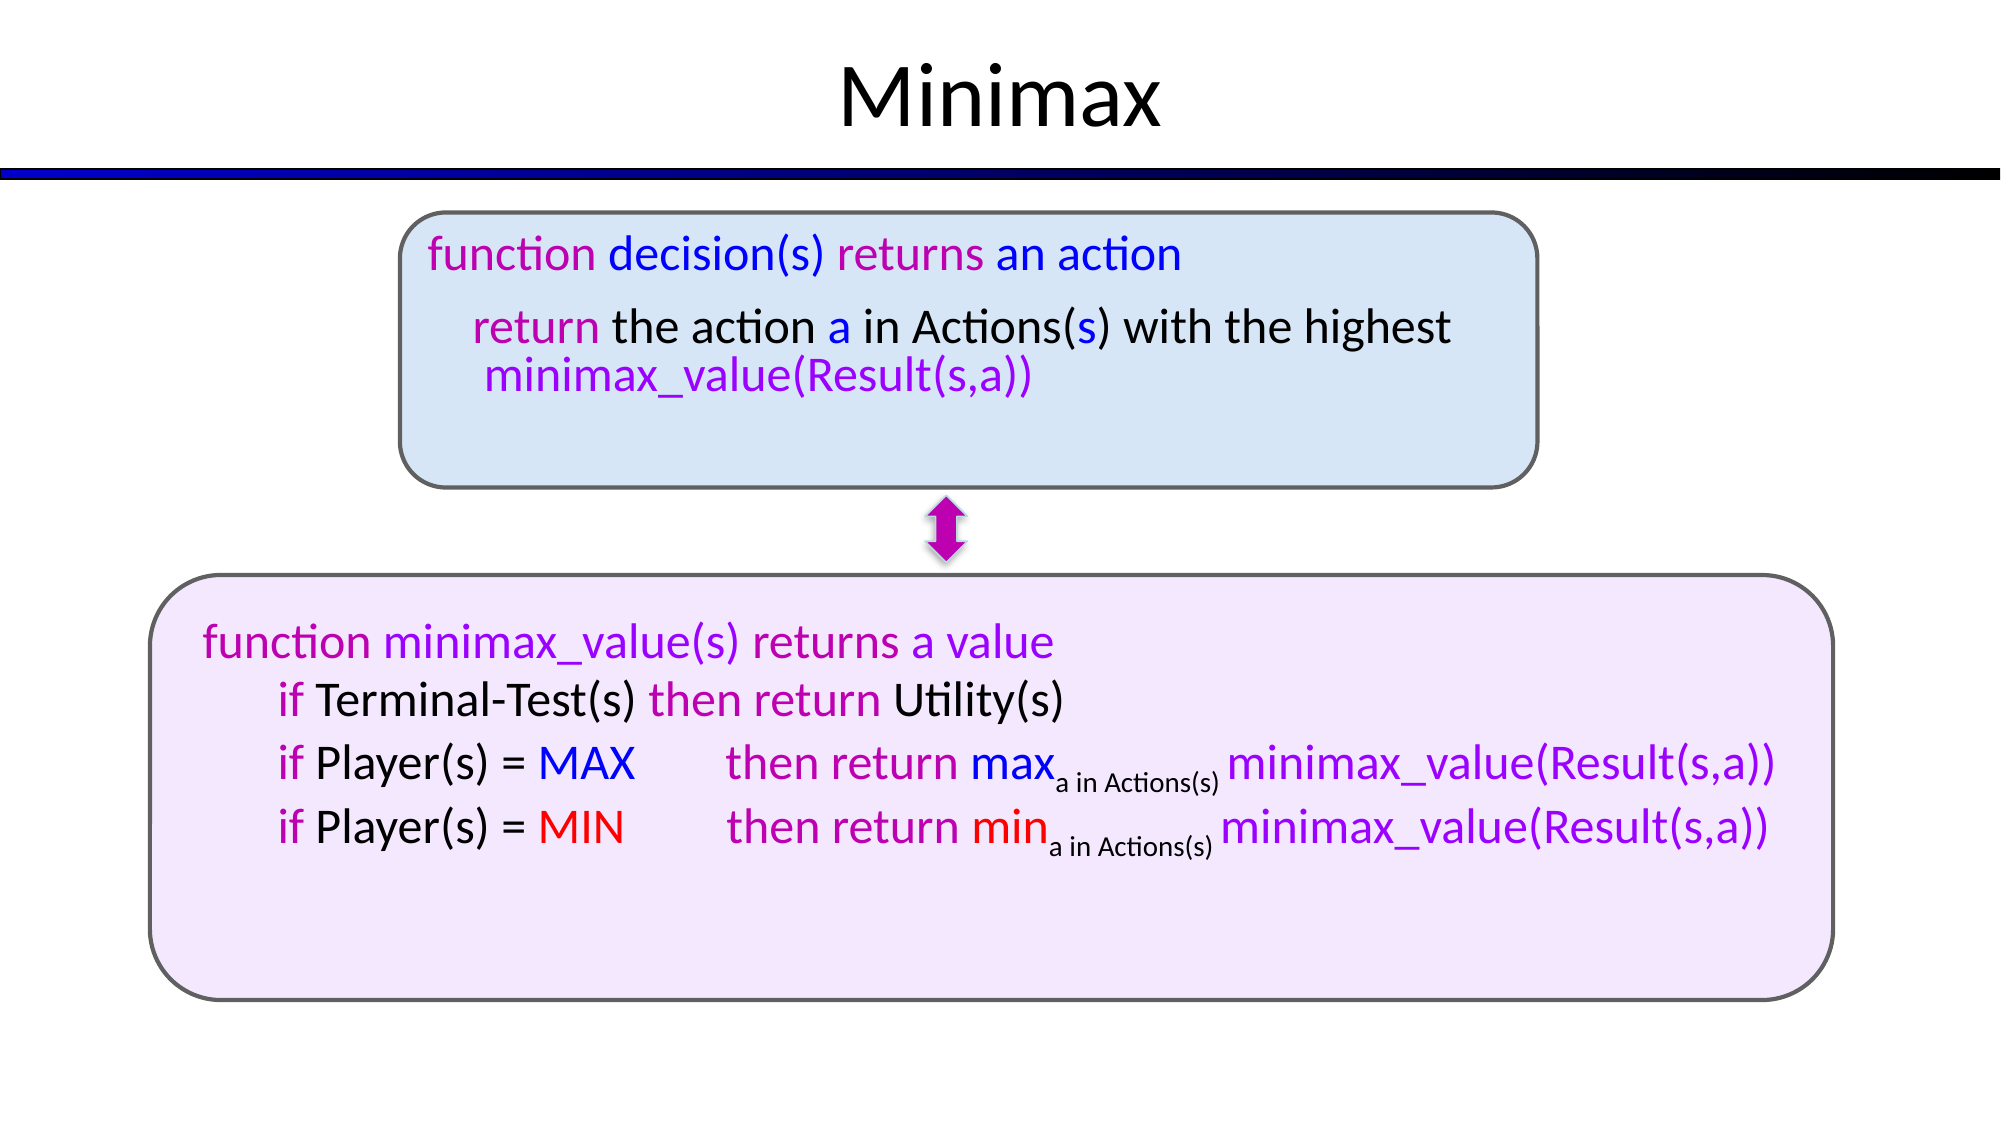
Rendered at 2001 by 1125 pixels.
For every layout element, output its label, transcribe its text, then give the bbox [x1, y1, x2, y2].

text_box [149, 574, 1901, 1001]
text_box function decision(s) returns an action return the action a in Actions(s) with the highest minimax_value(Result(s,a)) [412, 224, 1500, 475]
text_box [397, 210, 1540, 490]
text_box [924, 494, 969, 563]
title Minimax [0, 0, 2000, 184]
